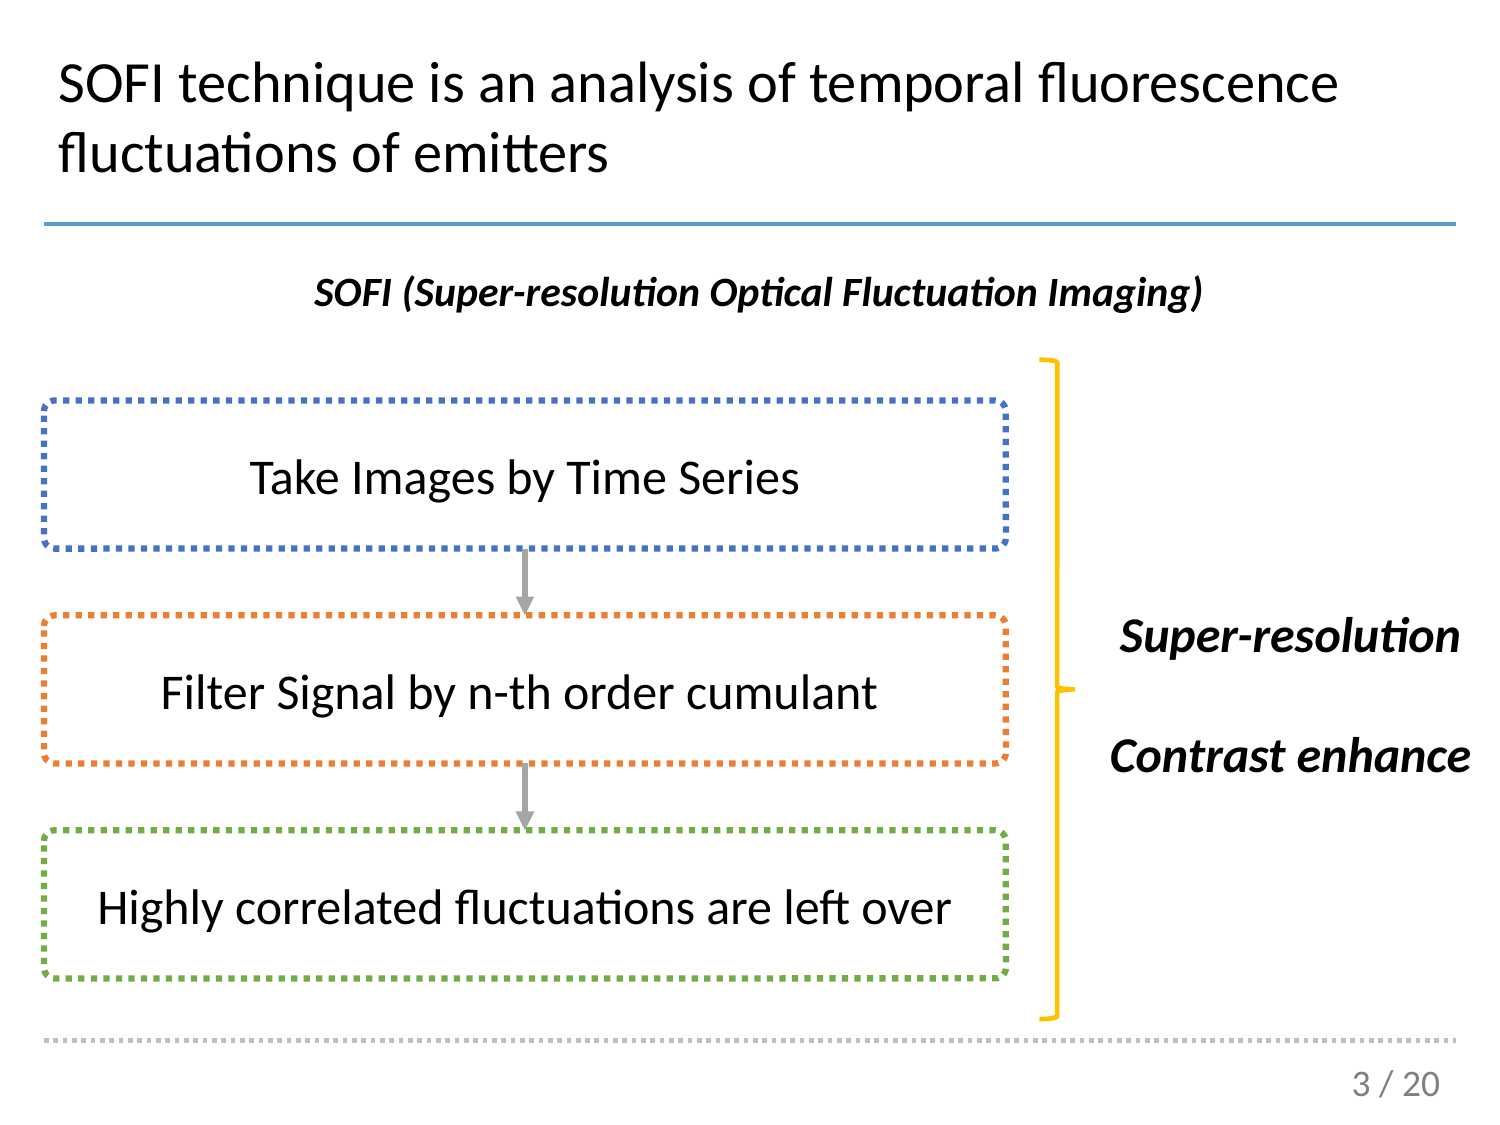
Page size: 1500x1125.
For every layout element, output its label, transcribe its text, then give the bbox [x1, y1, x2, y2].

text_box SOFI (Super-resolution Optical Fluctuation Imaging) [299, 257, 1219, 323]
text_box Highly correlated fluctuations are left over [42, 829, 1007, 980]
text_box Take Images by Time Series [42, 399, 1007, 550]
text_box SOFI technique is an analysis of temporal fluorescence fluctuations of emitters [43, 36, 1456, 192]
text_box Super-resolution Contrast enhance [1084, 595, 1497, 791]
text_box [1039, 358, 1076, 1021]
text_box 3 / 20 [1336, 1051, 1456, 1112]
text_box Filter Signal by n-th order cumulant [42, 614, 1007, 765]
